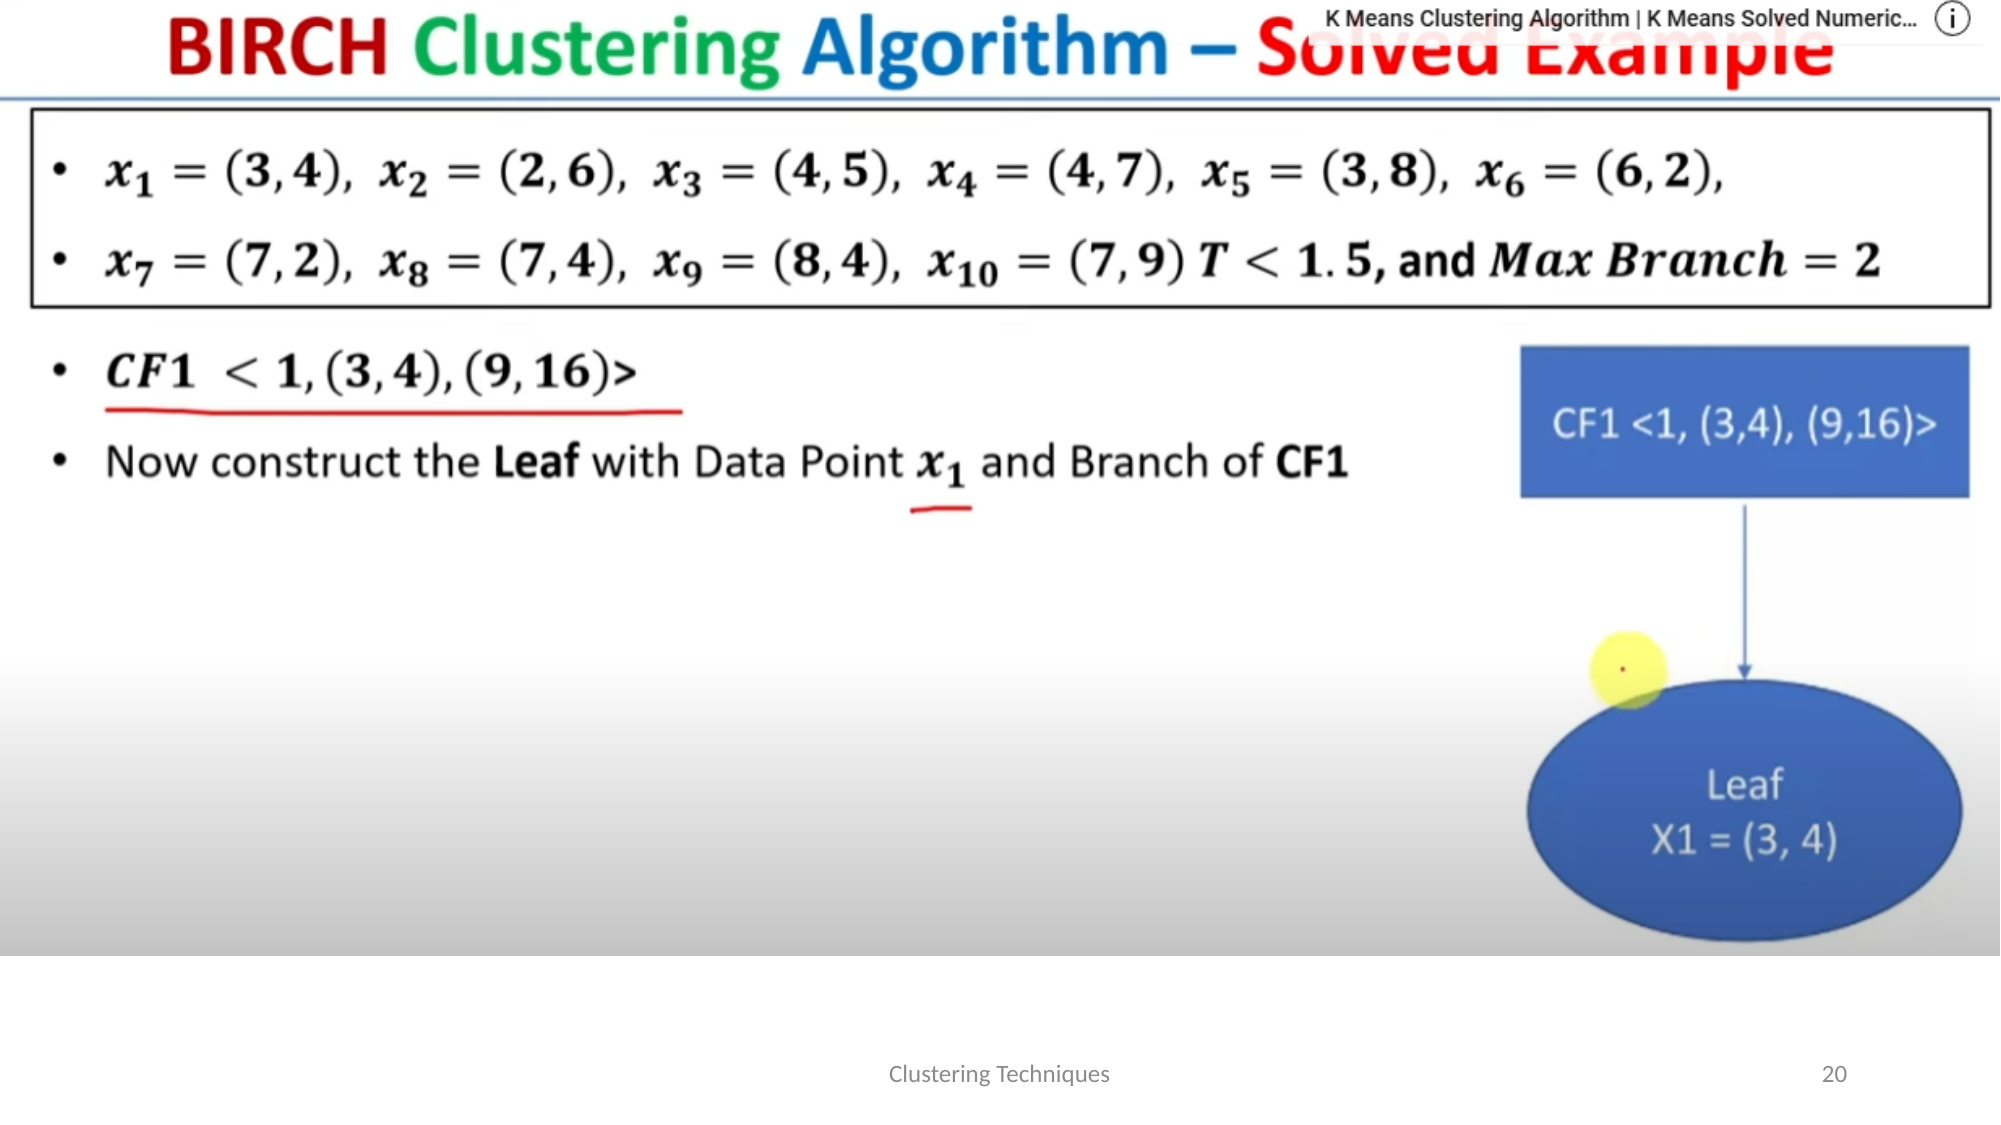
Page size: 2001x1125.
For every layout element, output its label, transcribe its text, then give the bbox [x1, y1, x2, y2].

slide_number 20 [1412, 1042, 1863, 1103]
footer Clustering Techniques [662, 1042, 1338, 1103]
picture [0, 0, 2000, 956]
